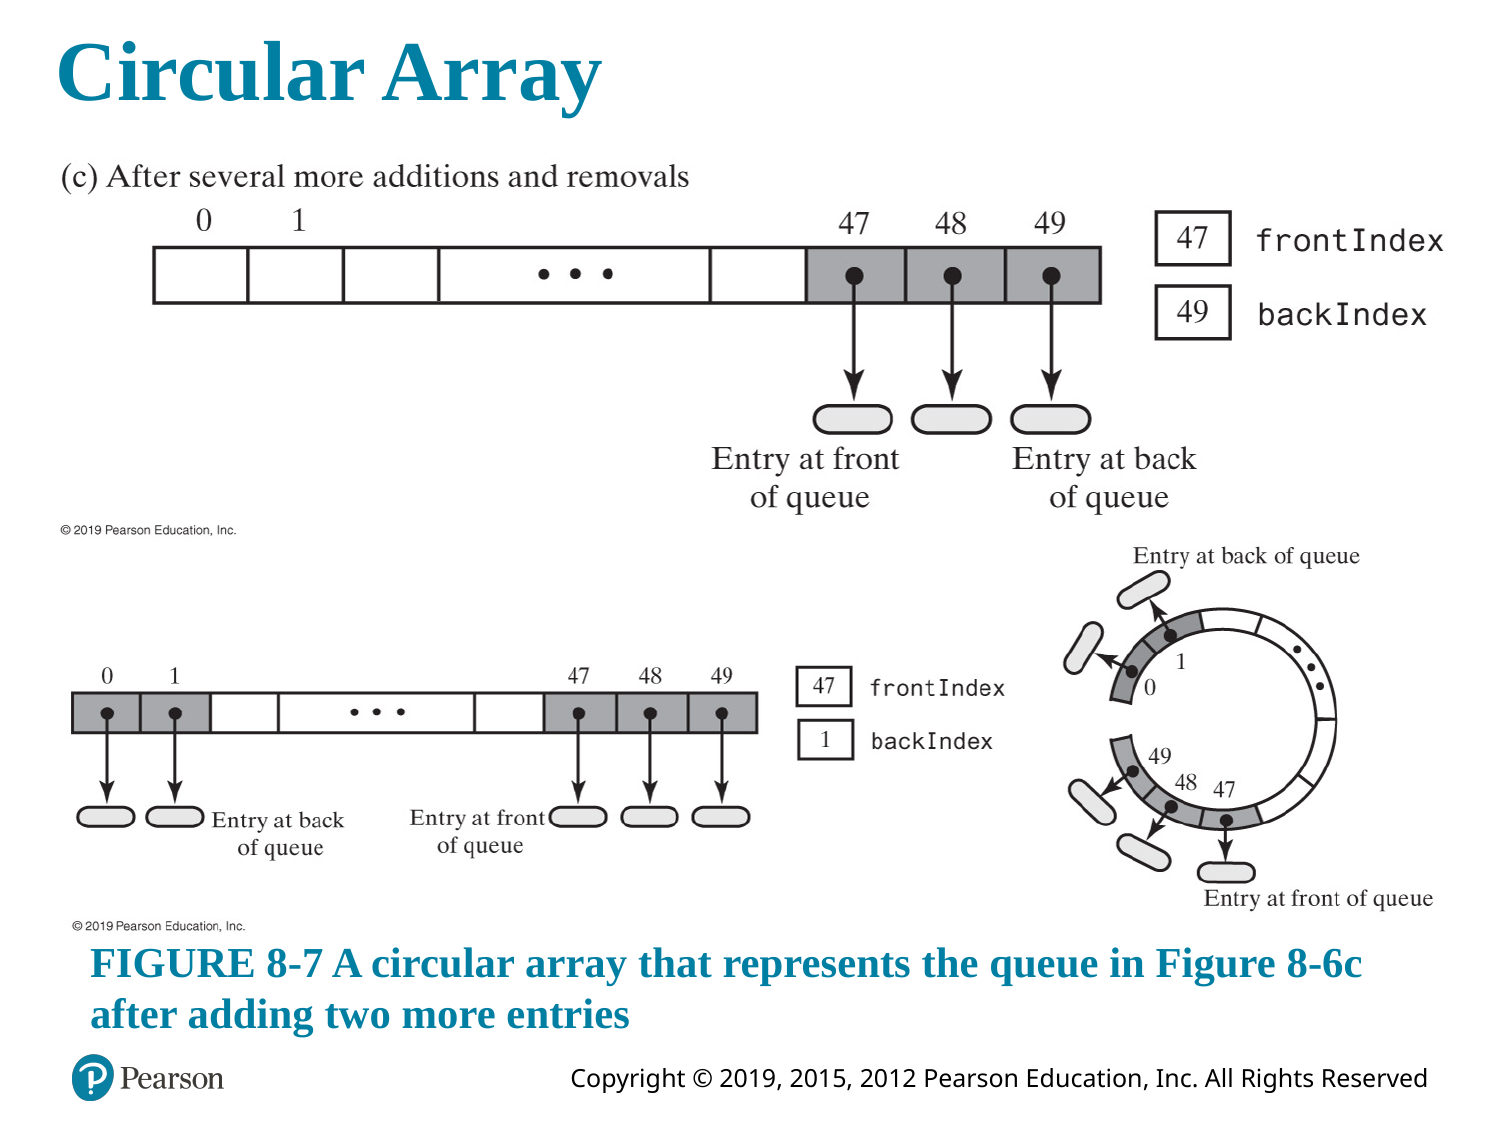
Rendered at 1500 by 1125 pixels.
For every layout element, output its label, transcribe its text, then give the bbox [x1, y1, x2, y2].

picture [72, 1087, 83, 1101]
list FIGURE 8-7 A circular array that represents the queue in Figure 8-6c after adding two more entries [74, 946, 1426, 1053]
picture [72, 1054, 88, 1070]
title Circular Array [40, 0, 1438, 133]
picture [54, 156, 1449, 937]
picture [80, 1063, 106, 1088]
picture [98, 1054, 224, 1101]
